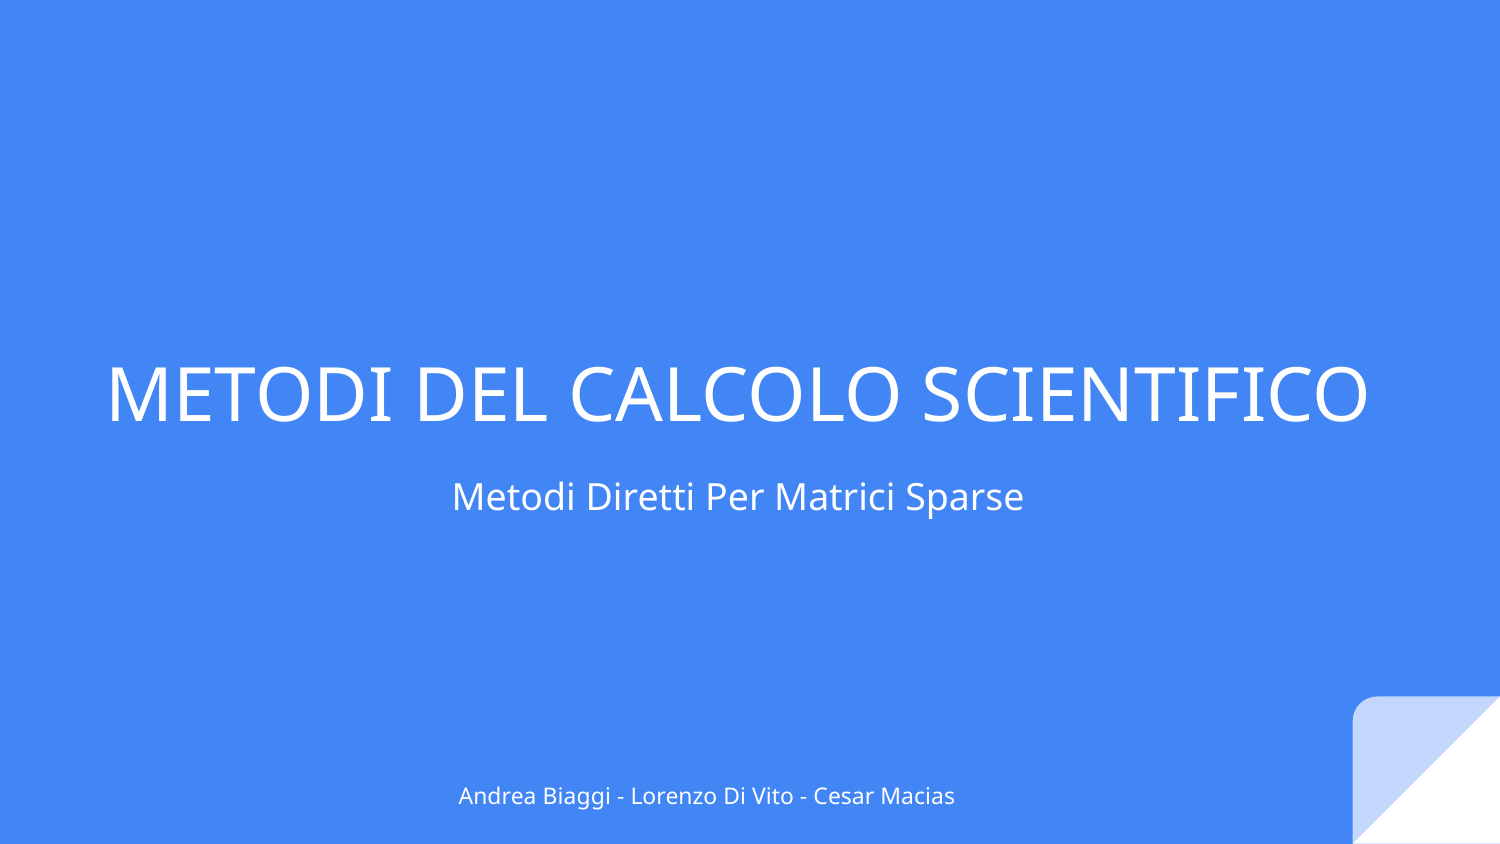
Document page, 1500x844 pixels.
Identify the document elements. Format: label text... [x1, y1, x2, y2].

title METODI DEL CALCOLO SCIENTIFICO [64, 298, 1413, 452]
subtitle Andrea Biaggi - Lorenzo Di Vito - Cesar Macias [443, 767, 1034, 811]
subtitle Metodi Diretti Per Matrici Sparse [64, 457, 1413, 529]
